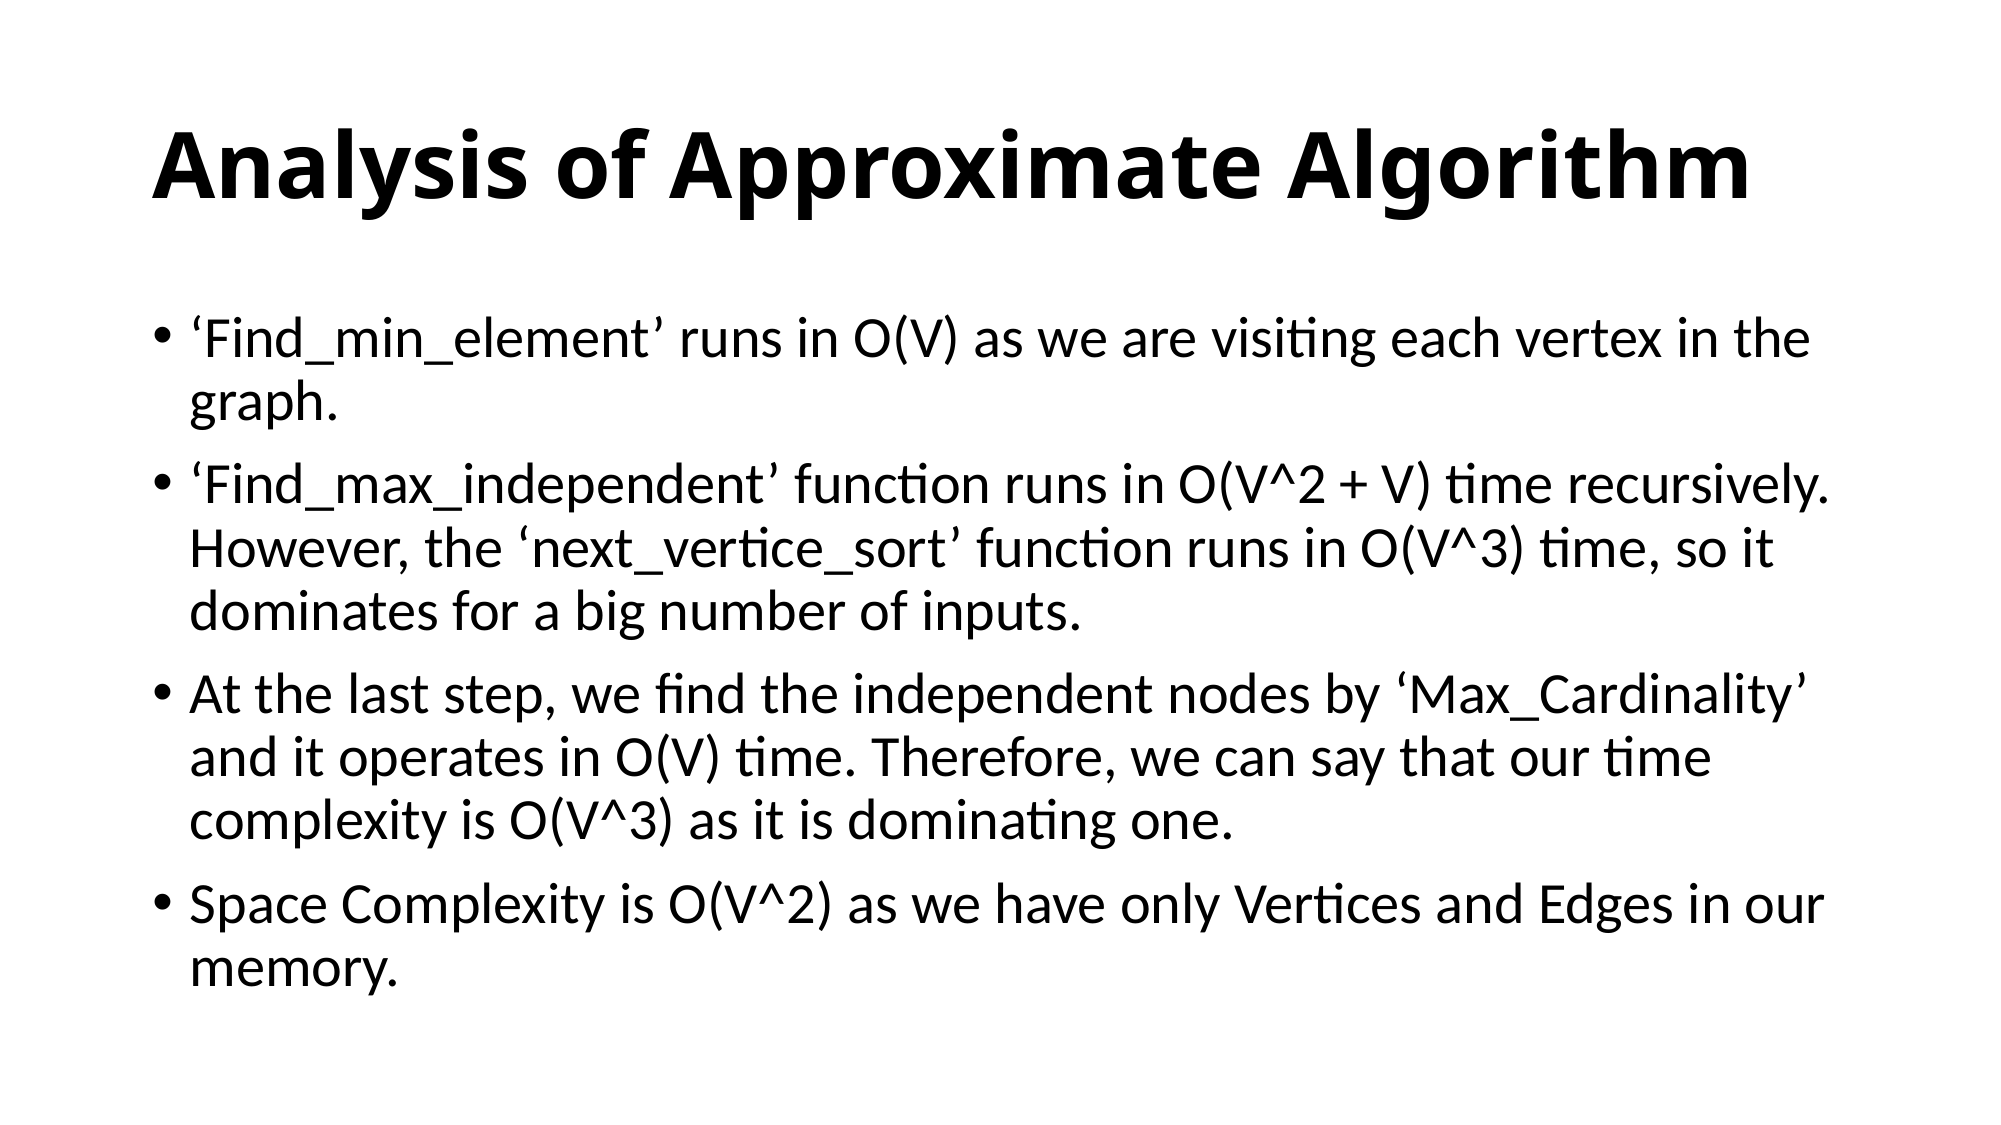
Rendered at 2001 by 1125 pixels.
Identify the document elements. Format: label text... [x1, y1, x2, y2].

list ‘Find_min_element’ runs in O(V) as we are visiting each vertex in the graph. ‘Find_max_independent’ function runs in O(V^2 + V) time recursively. However, the ‘next_vertice_sort’ function runs in O(V^3) time, so it dominates for a big number of inputs. At the last step, we find the independent nodes by ‘Max_Cardinality’ and it operates in O(V) time. Therefore, we can say that our time complexity is O(V^3) as it is dominating one. Space Complexity is O(V^2) as we have only Vertices and Edges in our memory. [137, 299, 1863, 1014]
title Analysis of Approximate Algorithm [137, 59, 1863, 278]
